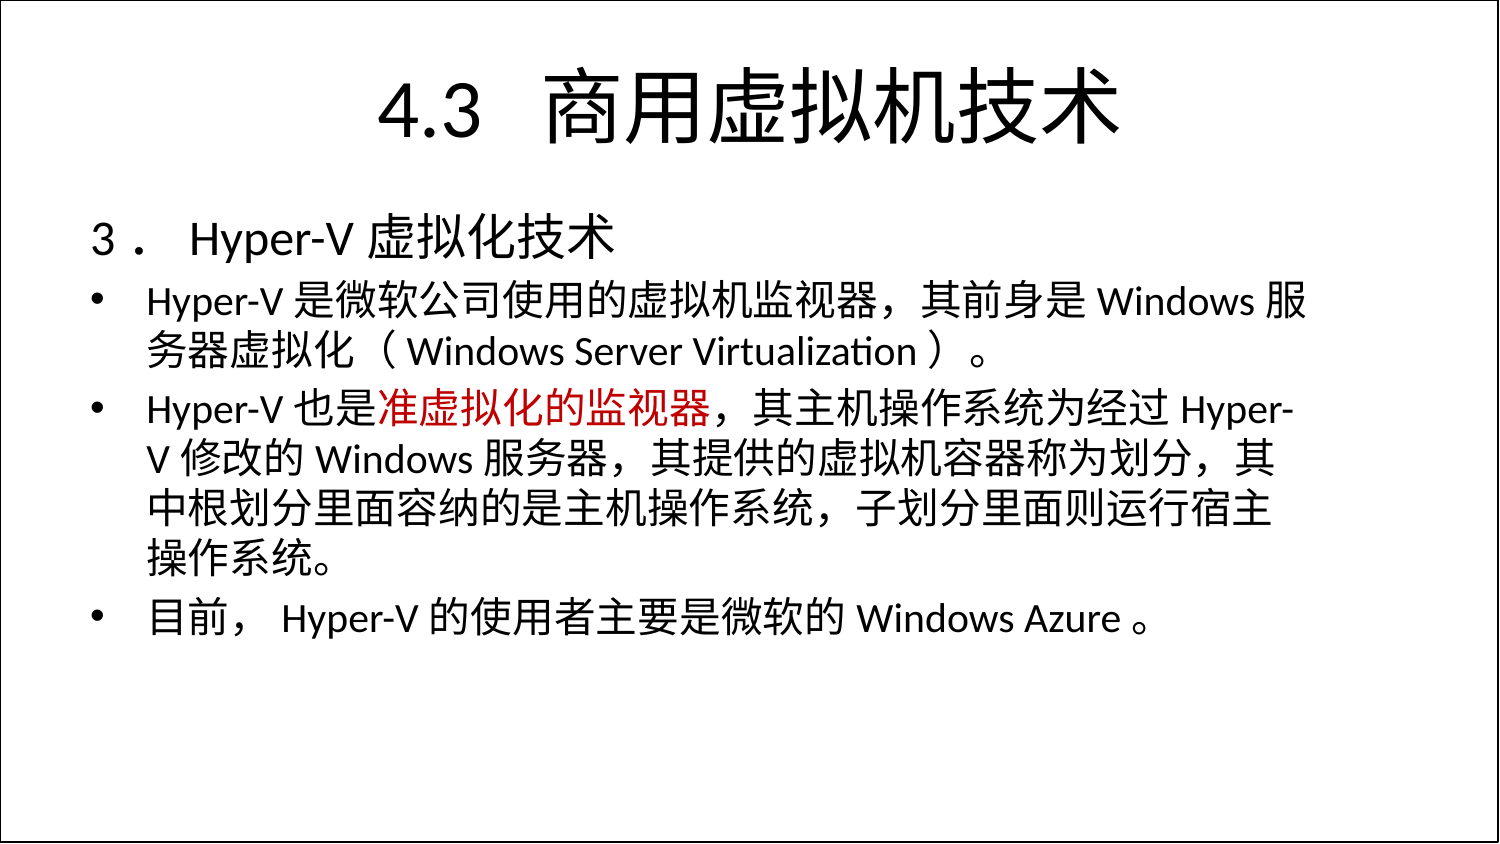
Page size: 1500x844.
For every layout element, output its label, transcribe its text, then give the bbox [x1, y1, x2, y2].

title 4.3 商用虚拟机技术 [75, 33, 1425, 175]
text_box 3．Hyper-V虚拟化技术 Hyper-V是微软公司使用的虚拟机监视器，其前身是Windows服务器虚拟化（Windows Server Virtualization）。 Hyper-V也是准虚拟化的监视器，其主机操作系统为经过Hyper-V修改的Windows服务器，其提供的虚拟机容器称为划分，其中根划分里面容纳的是主机操作系统，子划分里面则运行宿主操作系统。 目前，Hyper-V的使用者主要是微软的Windows Azure。 [74, 197, 1327, 788]
